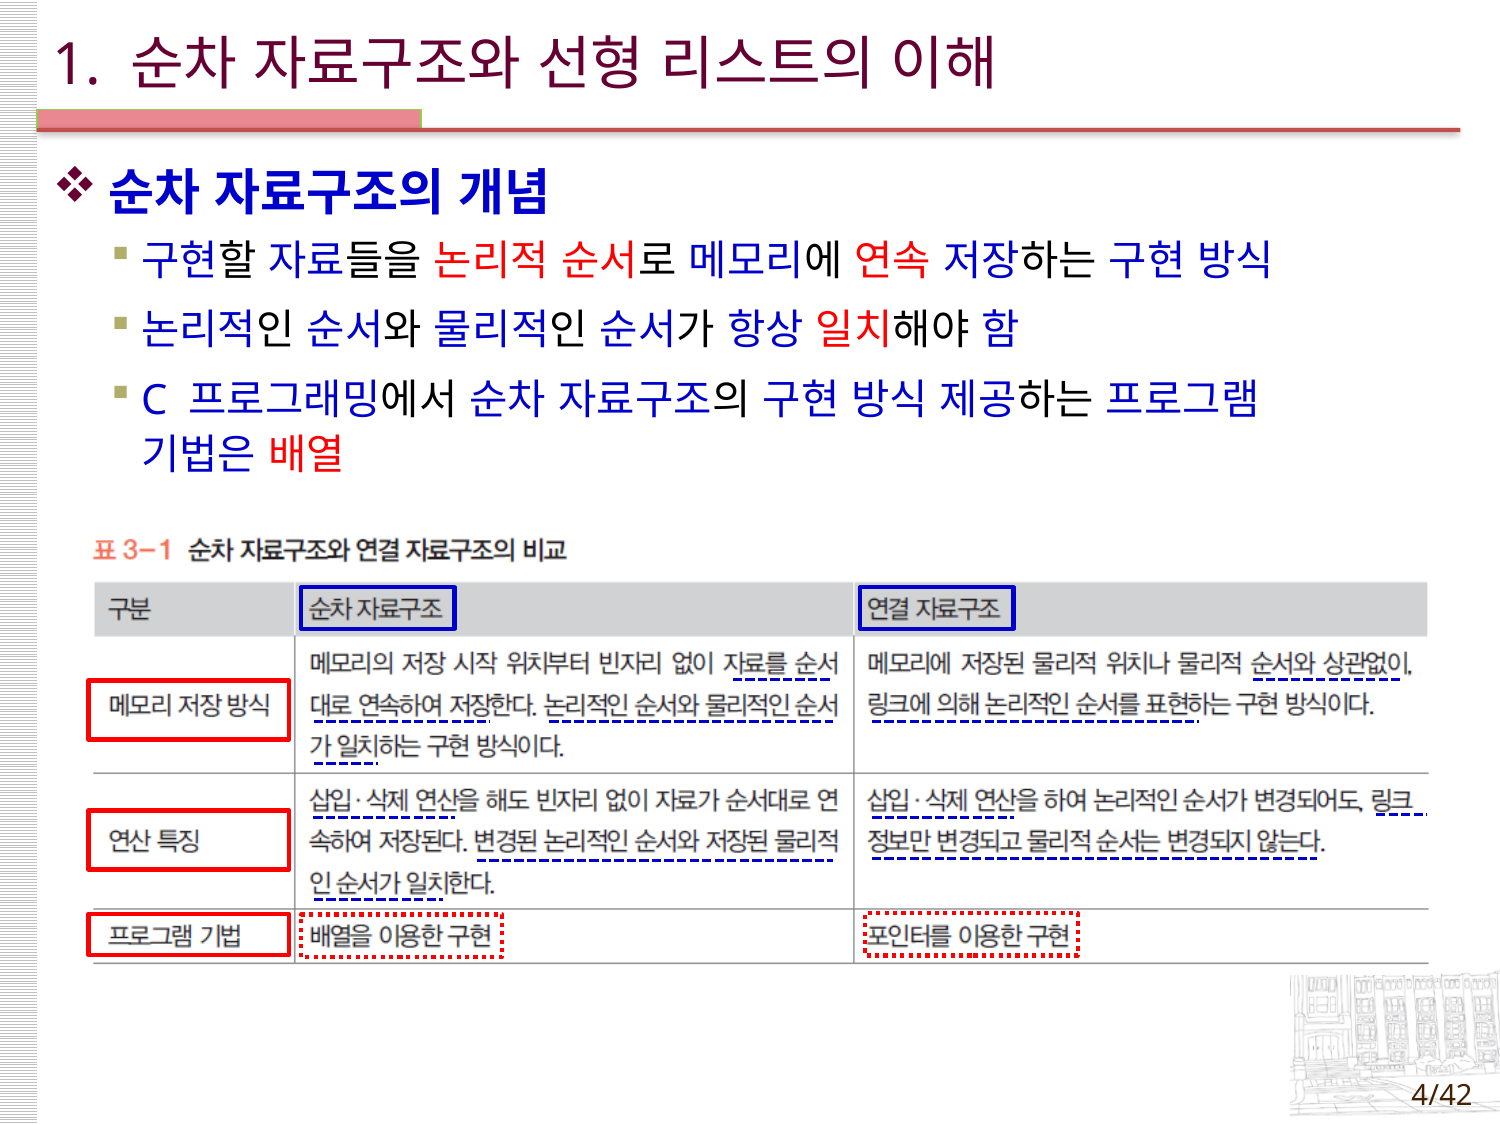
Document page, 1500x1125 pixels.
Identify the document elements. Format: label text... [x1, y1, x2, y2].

list 순차 자료구조의 개념 구현할 자료들을 논리적 순서로 메모리에 연속 저장하는 구현 방식 논리적인 순서와 물리적인 순서가 항상 일치해야 함 C 프로그래밍에서 순차 자료구조의 구현 방식 제공하는 프로그램 기법은 배열 [37, 152, 1463, 1091]
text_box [88, 526, 1442, 975]
picture [1442, 1091, 1450, 1098]
picture [1414, 1091, 1422, 1098]
picture [1290, 874, 1500, 1125]
title 1. 순차 자료구조와 선형 리스트의 이해 [37, 13, 1278, 109]
